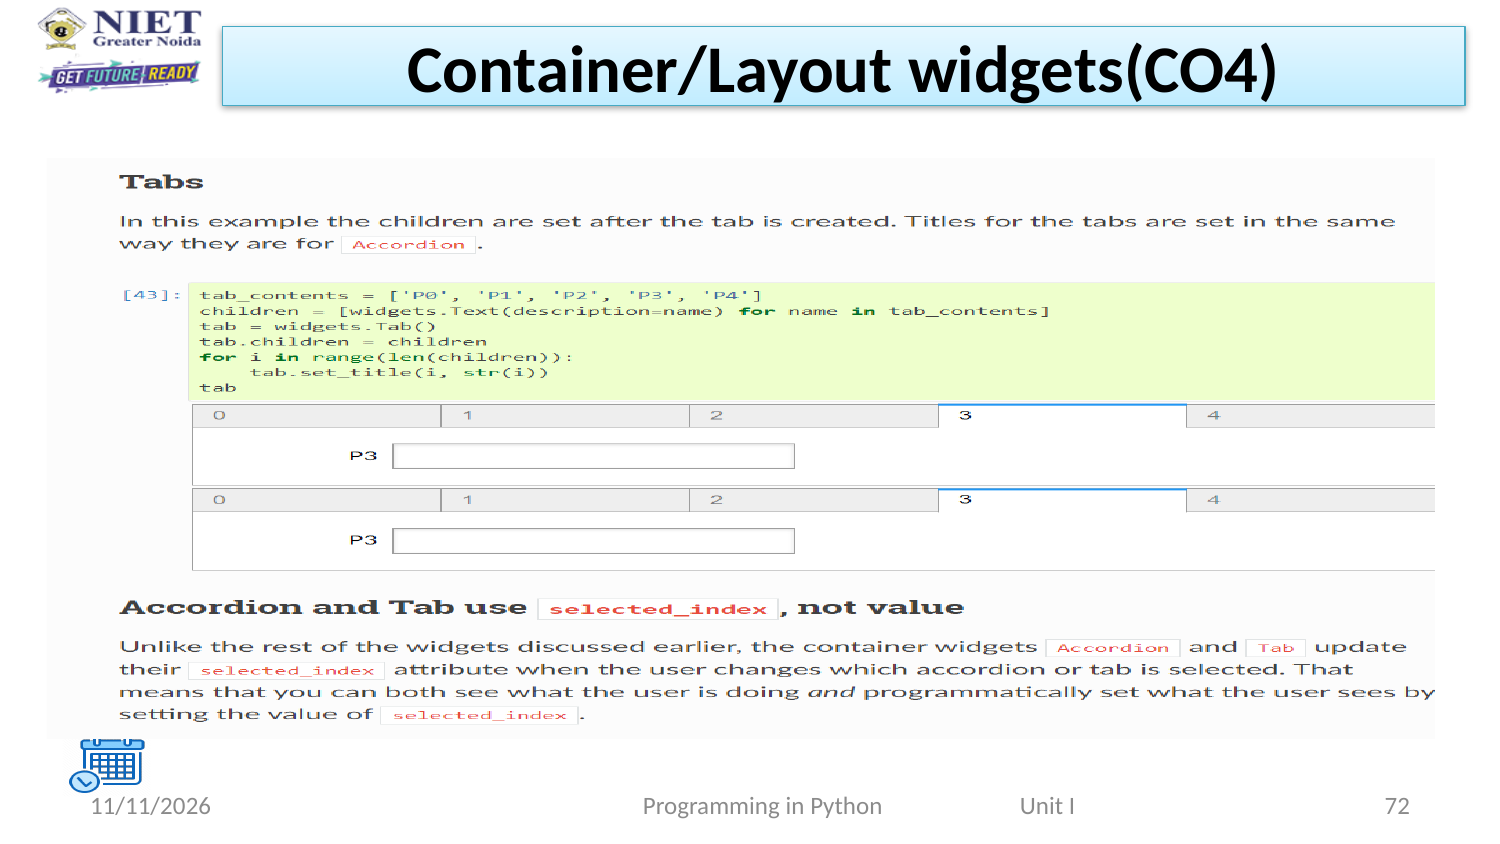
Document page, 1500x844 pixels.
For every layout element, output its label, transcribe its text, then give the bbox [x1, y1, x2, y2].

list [46, 157, 1436, 739]
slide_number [75, 782, 425, 827]
footer Programming in Python Unit I [512, 782, 1074, 827]
picture [0, 0, 238, 101]
picture [62, 739, 151, 798]
slide_number 72 [1074, 782, 1425, 827]
title Container/Layout widgets(CO4) [240, 26, 1466, 106]
